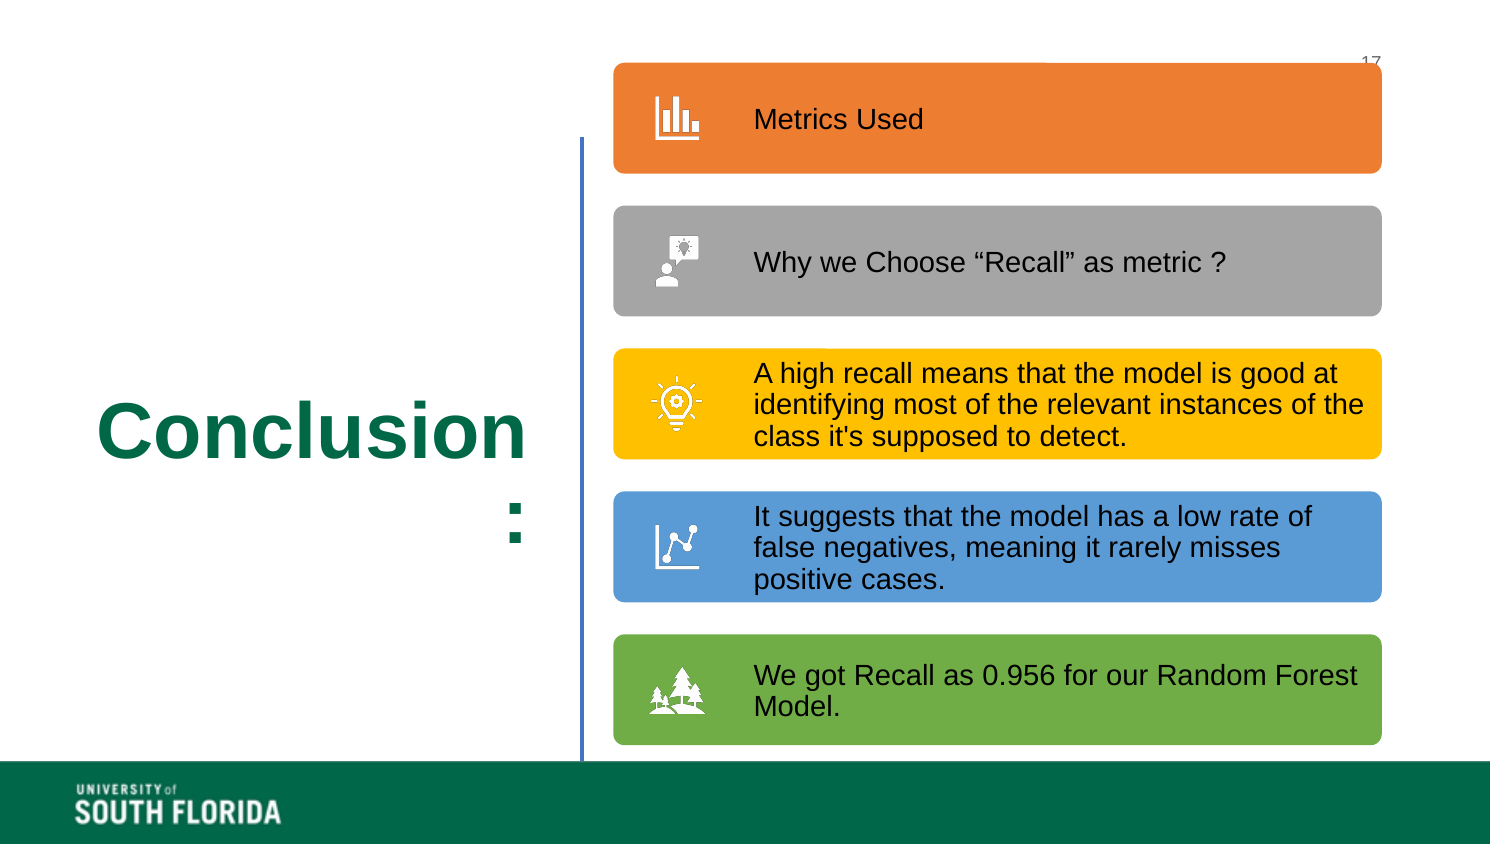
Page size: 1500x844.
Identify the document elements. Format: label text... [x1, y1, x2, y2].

title Conclusion : [58, 131, 544, 761]
slide_number 17 [1059, 39, 1397, 85]
text_box [0, 0, 1500, 844]
picture [0, 761, 1490, 844]
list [613, 61, 1382, 750]
